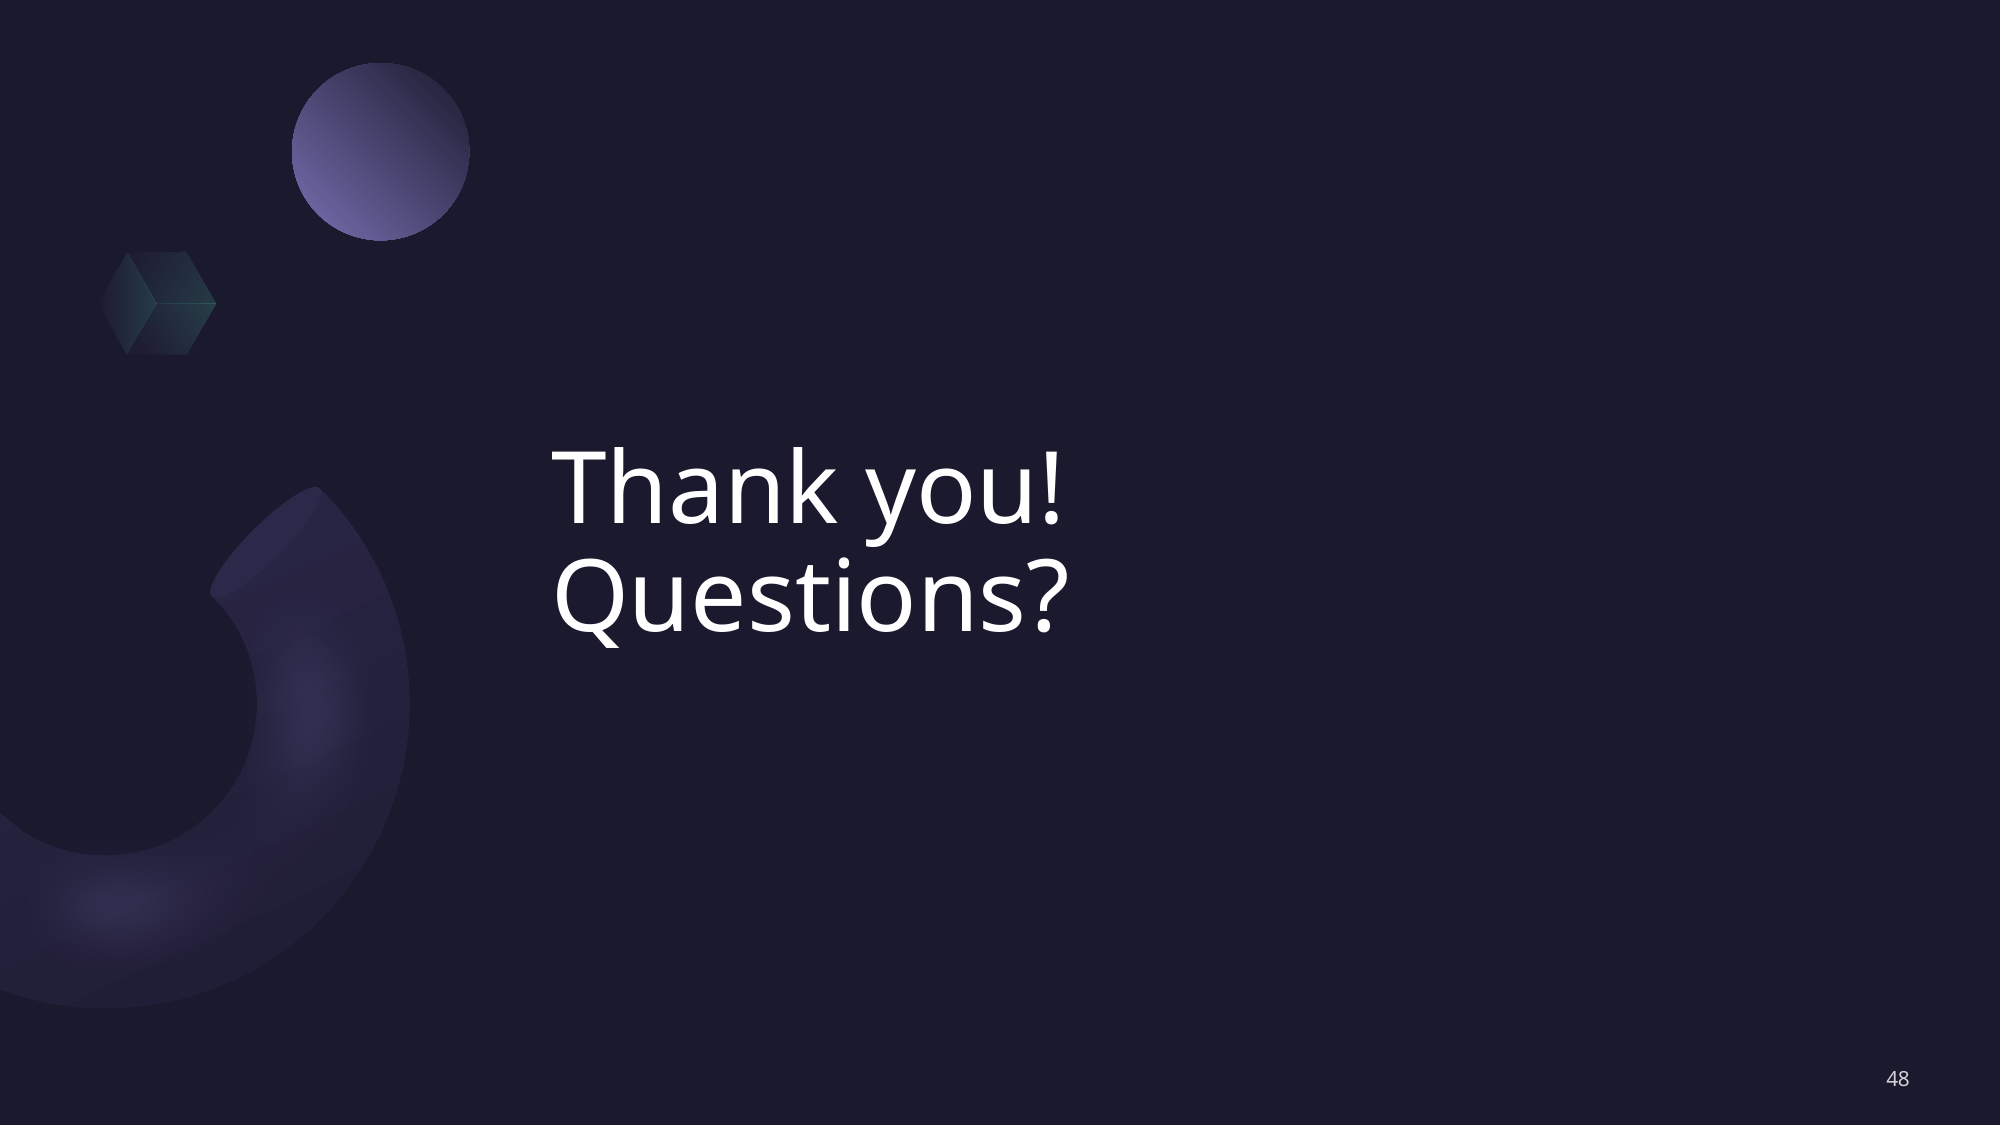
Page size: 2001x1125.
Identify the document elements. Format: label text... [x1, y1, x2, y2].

title Thank you! Questions? [551, 90, 1910, 1000]
slide_number 48 [1632, 1067, 1910, 1093]
